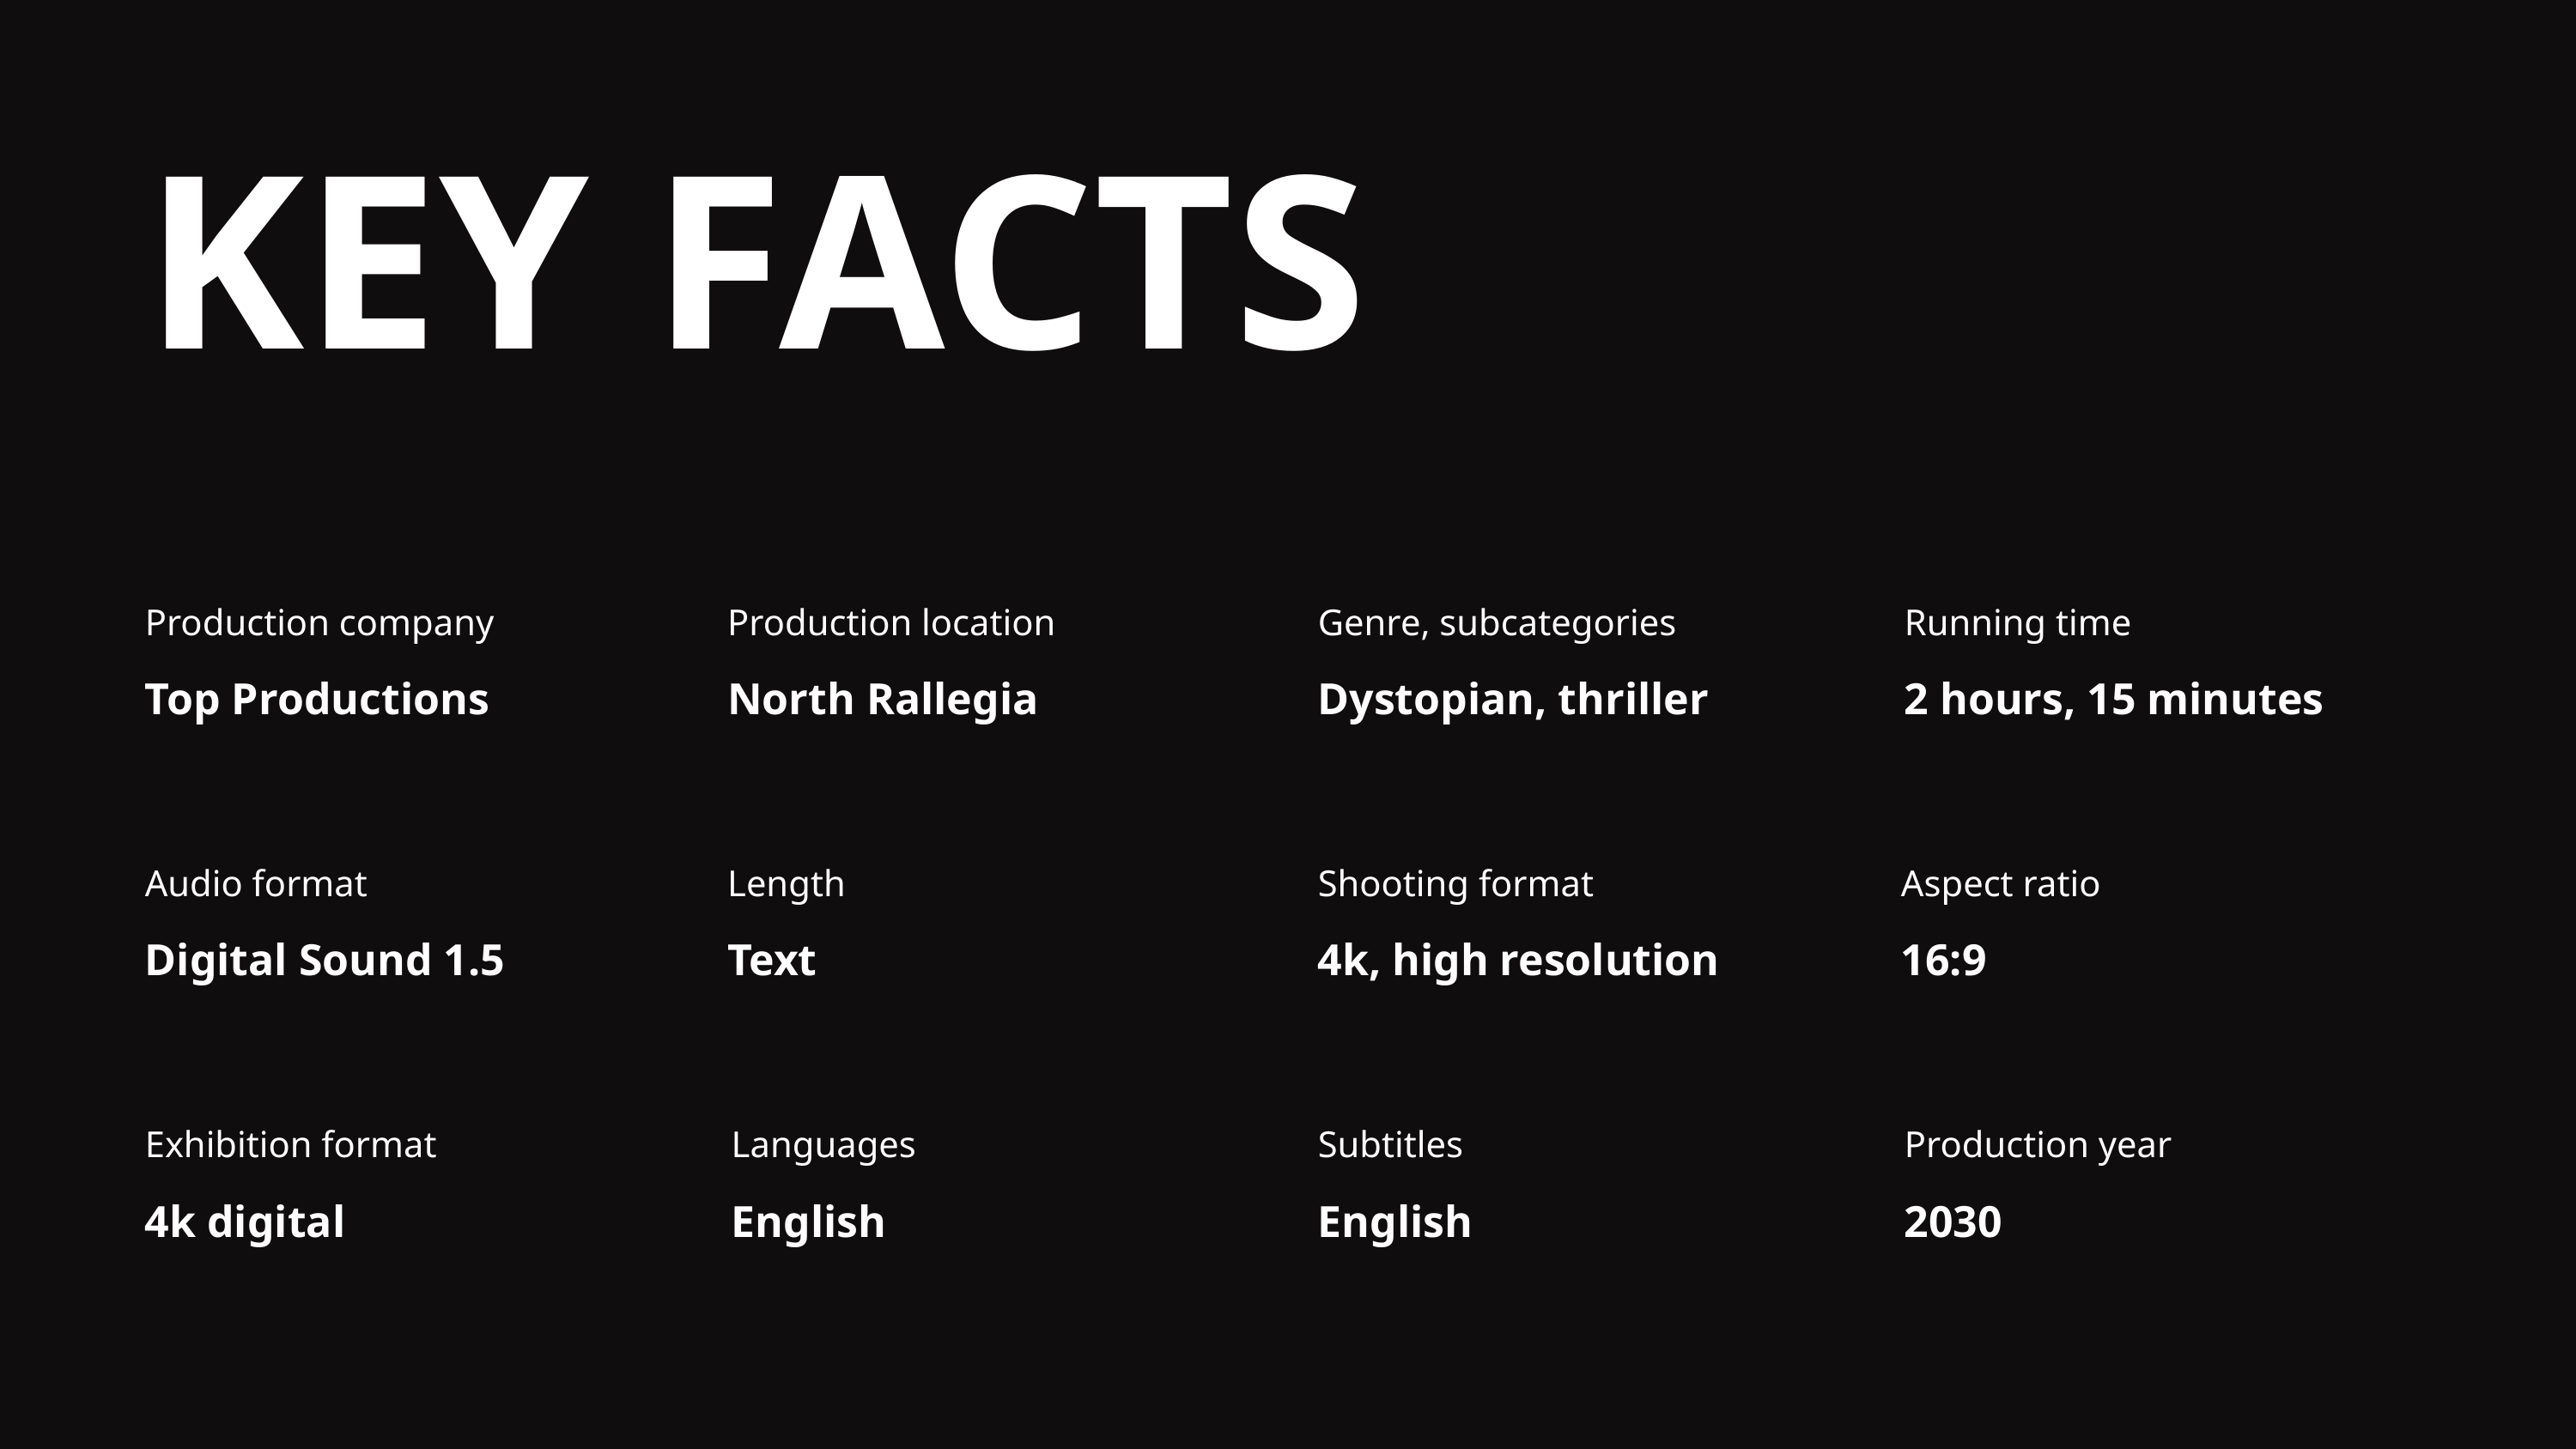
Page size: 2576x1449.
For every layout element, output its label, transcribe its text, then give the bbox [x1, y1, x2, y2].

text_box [726, 604, 1255, 724]
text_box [726, 865, 1255, 985]
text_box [1317, 865, 1845, 985]
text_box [1900, 865, 2428, 985]
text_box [731, 1126, 1259, 1246]
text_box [1904, 1126, 2432, 1246]
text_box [1317, 1126, 1845, 1246]
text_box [1904, 604, 2432, 724]
text_box KEY FACTS [144, 108, 1519, 398]
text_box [1317, 604, 1845, 724]
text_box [144, 1126, 672, 1246]
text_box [144, 865, 672, 985]
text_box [144, 604, 672, 724]
